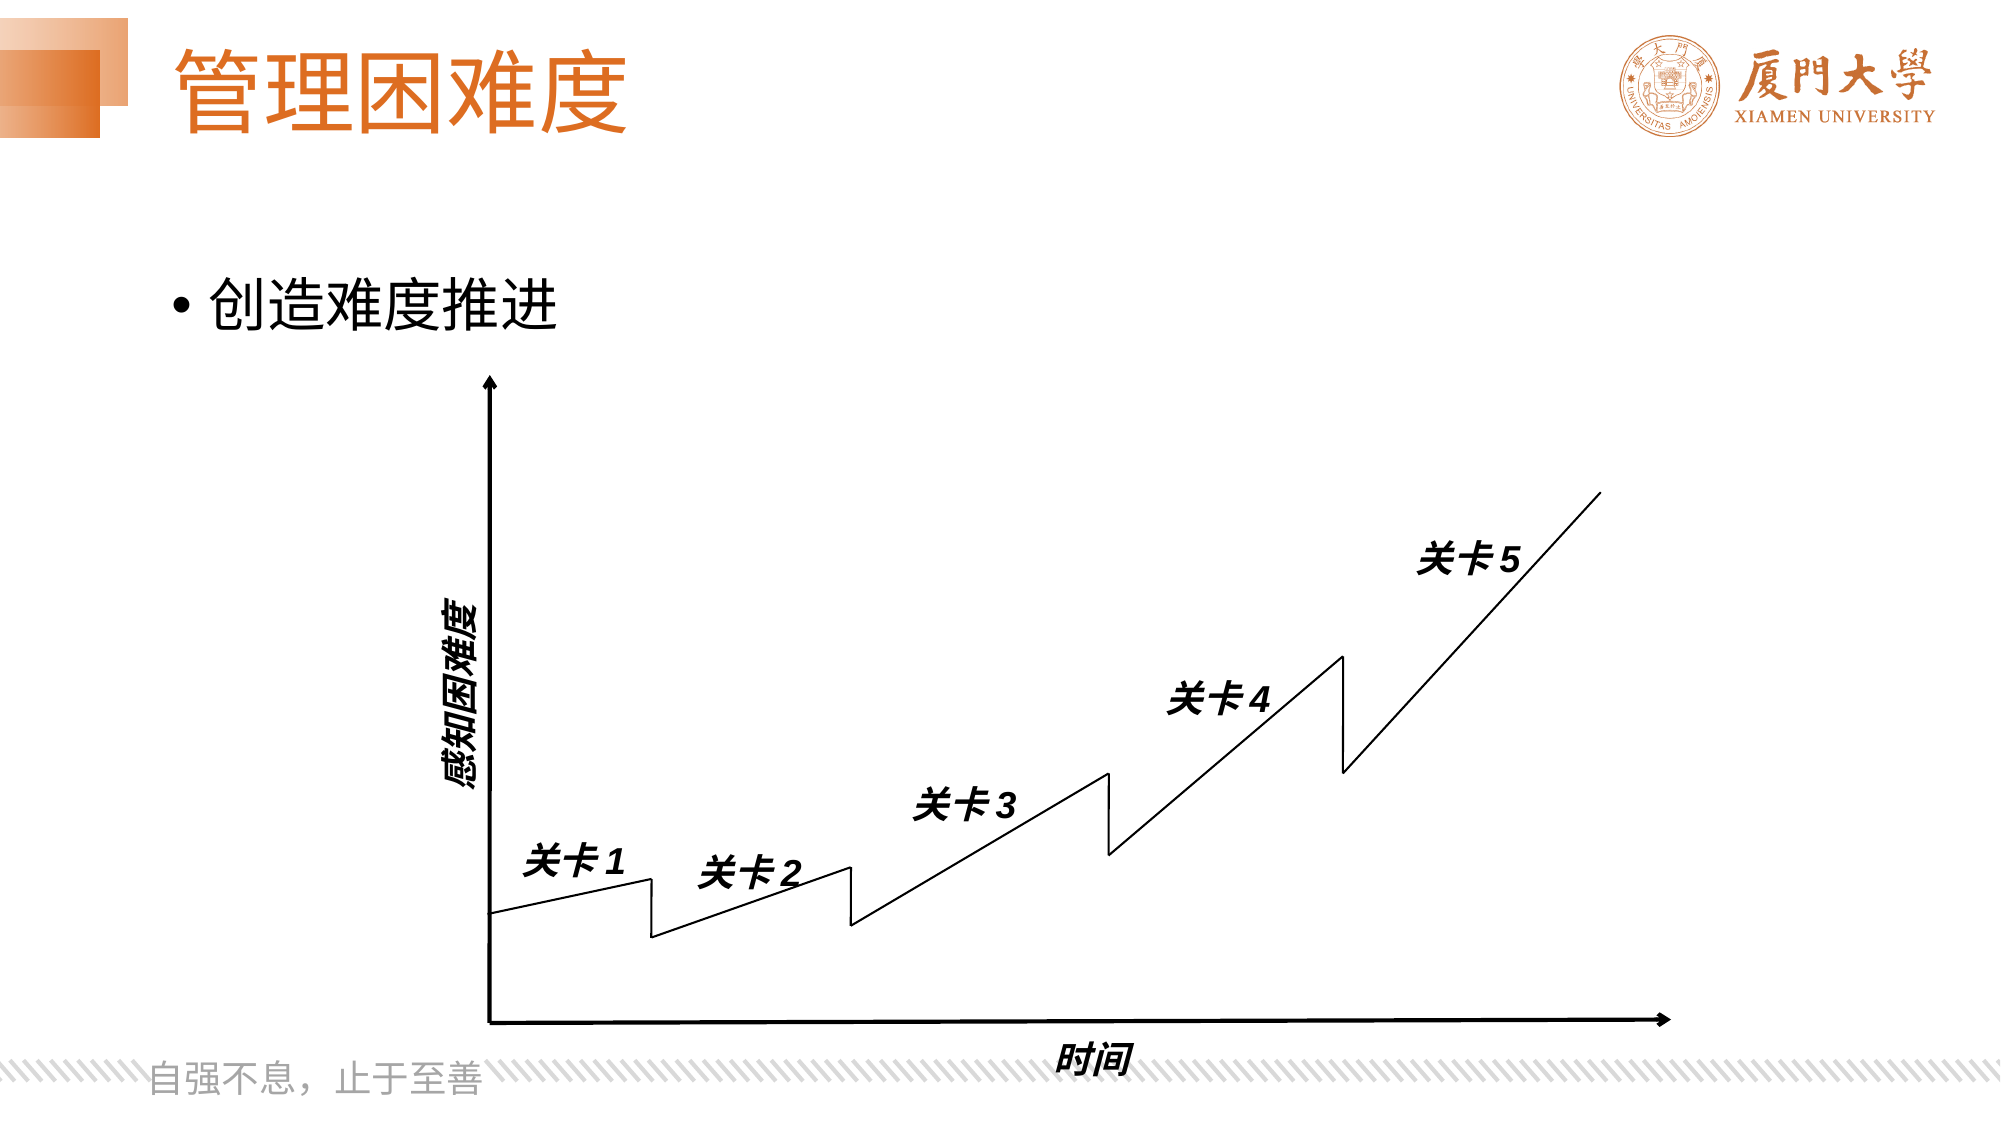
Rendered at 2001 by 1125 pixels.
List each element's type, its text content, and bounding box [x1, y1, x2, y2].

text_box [850, 773, 1109, 926]
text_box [487, 878, 651, 915]
text_box 时间 [1038, 1029, 1144, 1089]
text_box 感知困难度 [428, 700, 489, 807]
text_box 关卡1 [506, 829, 641, 878]
text_box 关卡2 [682, 841, 817, 867]
title 管理困难度 [156, 16, 1882, 177]
list 创造难度推进 [156, 268, 1882, 996]
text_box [489, 1019, 1672, 1023]
text_box 感知困难度 [428, 589, 489, 698]
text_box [1331, 503, 1613, 762]
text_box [1108, 656, 1343, 856]
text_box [651, 867, 851, 938]
